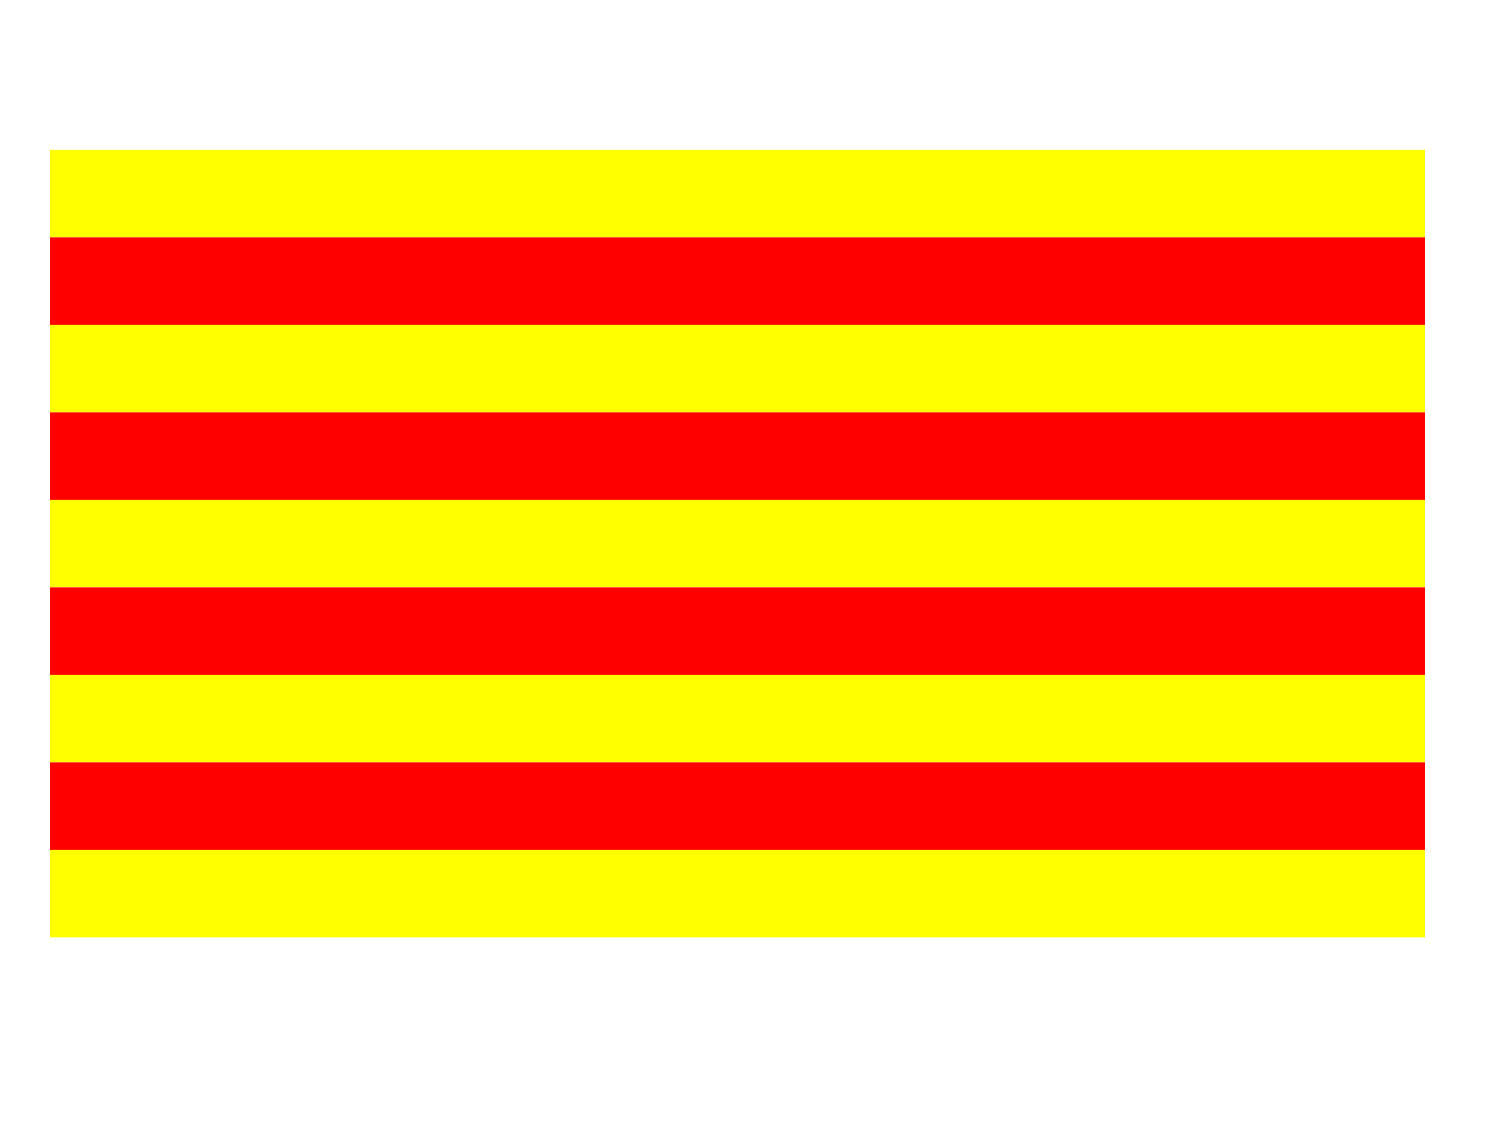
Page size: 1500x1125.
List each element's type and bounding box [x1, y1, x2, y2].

text_box [48, 498, 1427, 585]
text_box [48, 585, 1427, 673]
text_box [48, 848, 1427, 939]
text_box [48, 410, 1427, 498]
text_box [48, 323, 1427, 410]
text_box [48, 760, 1427, 848]
text_box [48, 235, 1427, 323]
text_box [48, 148, 1427, 235]
text_box [48, 673, 1427, 760]
